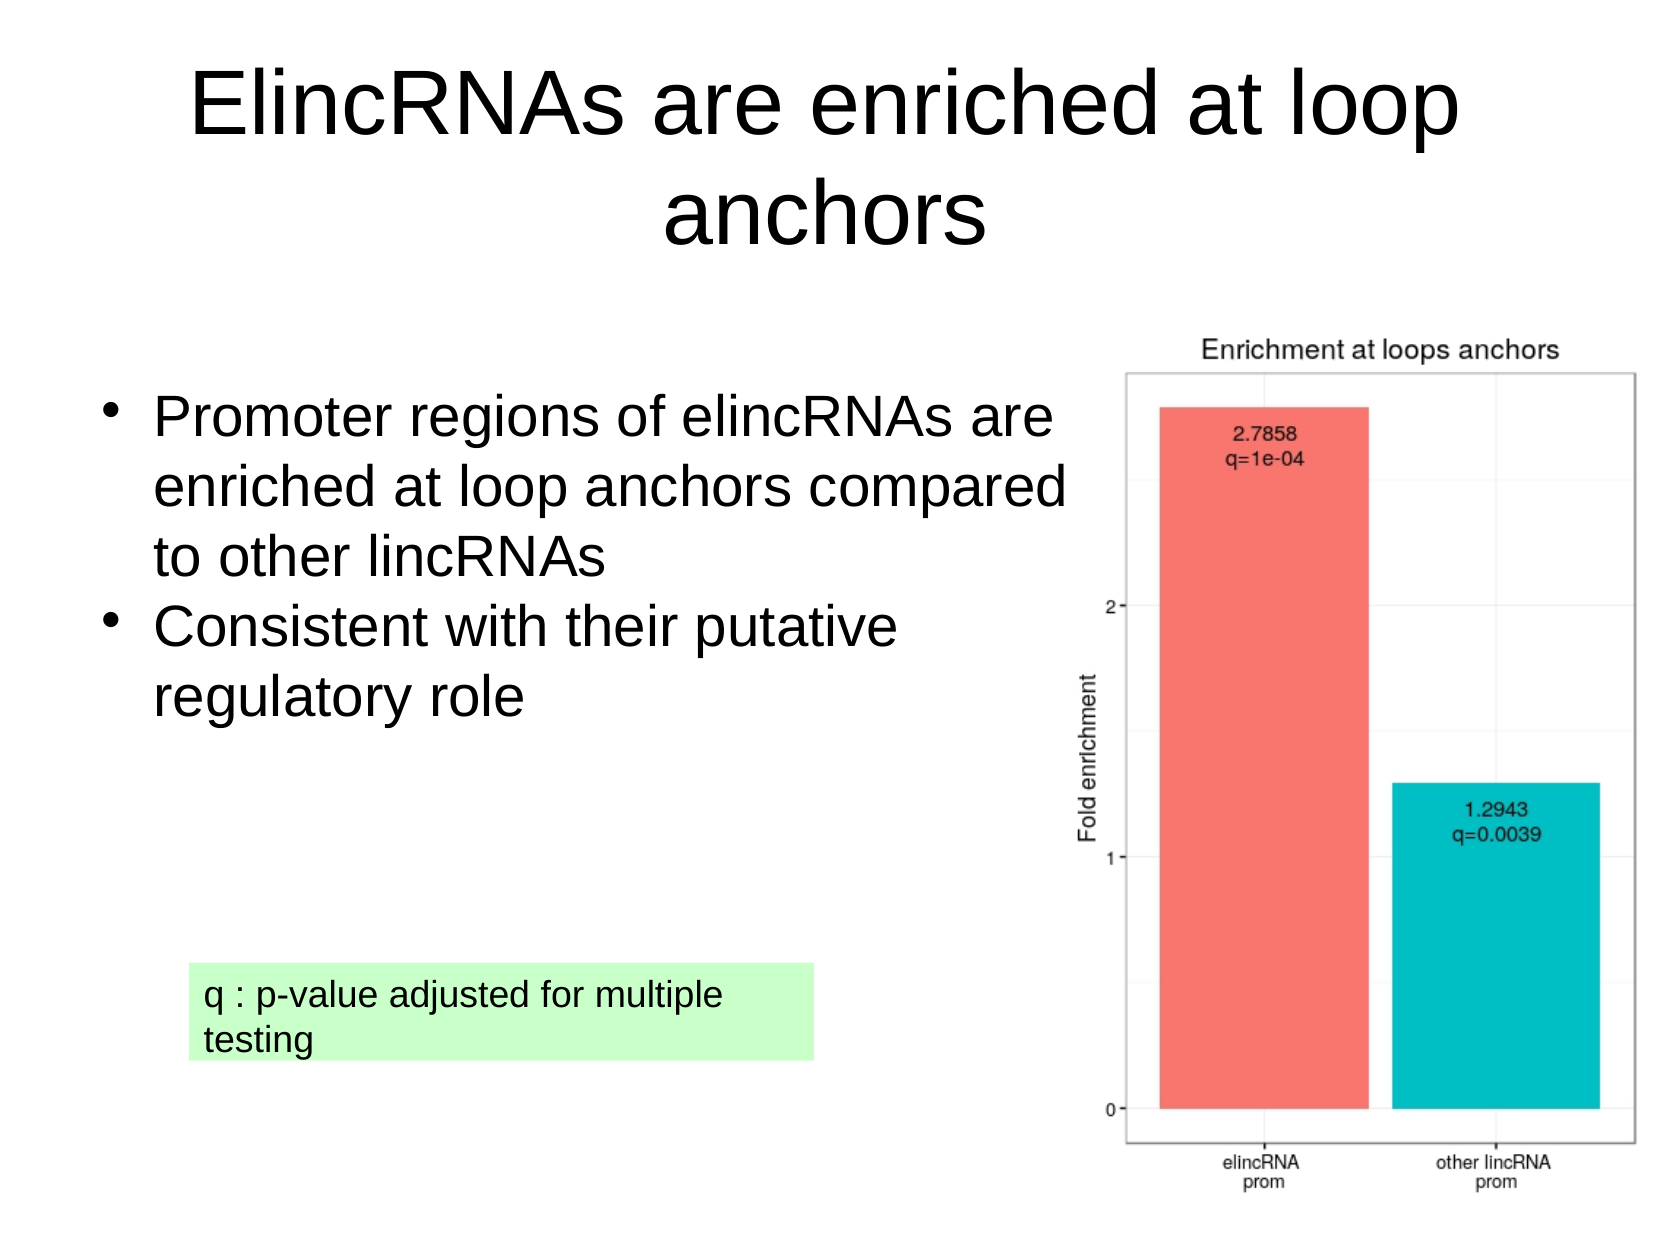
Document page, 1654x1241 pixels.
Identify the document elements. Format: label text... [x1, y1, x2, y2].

text_box q : p-value adjusted for multiple testing [188, 962, 815, 1061]
text_box ElincRNAs are enriched at loop anchors [82, 49, 1570, 256]
picture [1062, 327, 1647, 1233]
text_box Promoter regions of elincRNAs are enriched at loop anchors compared to other lincRNAs Consistent with their putative regulatory role [82, 378, 1057, 1097]
